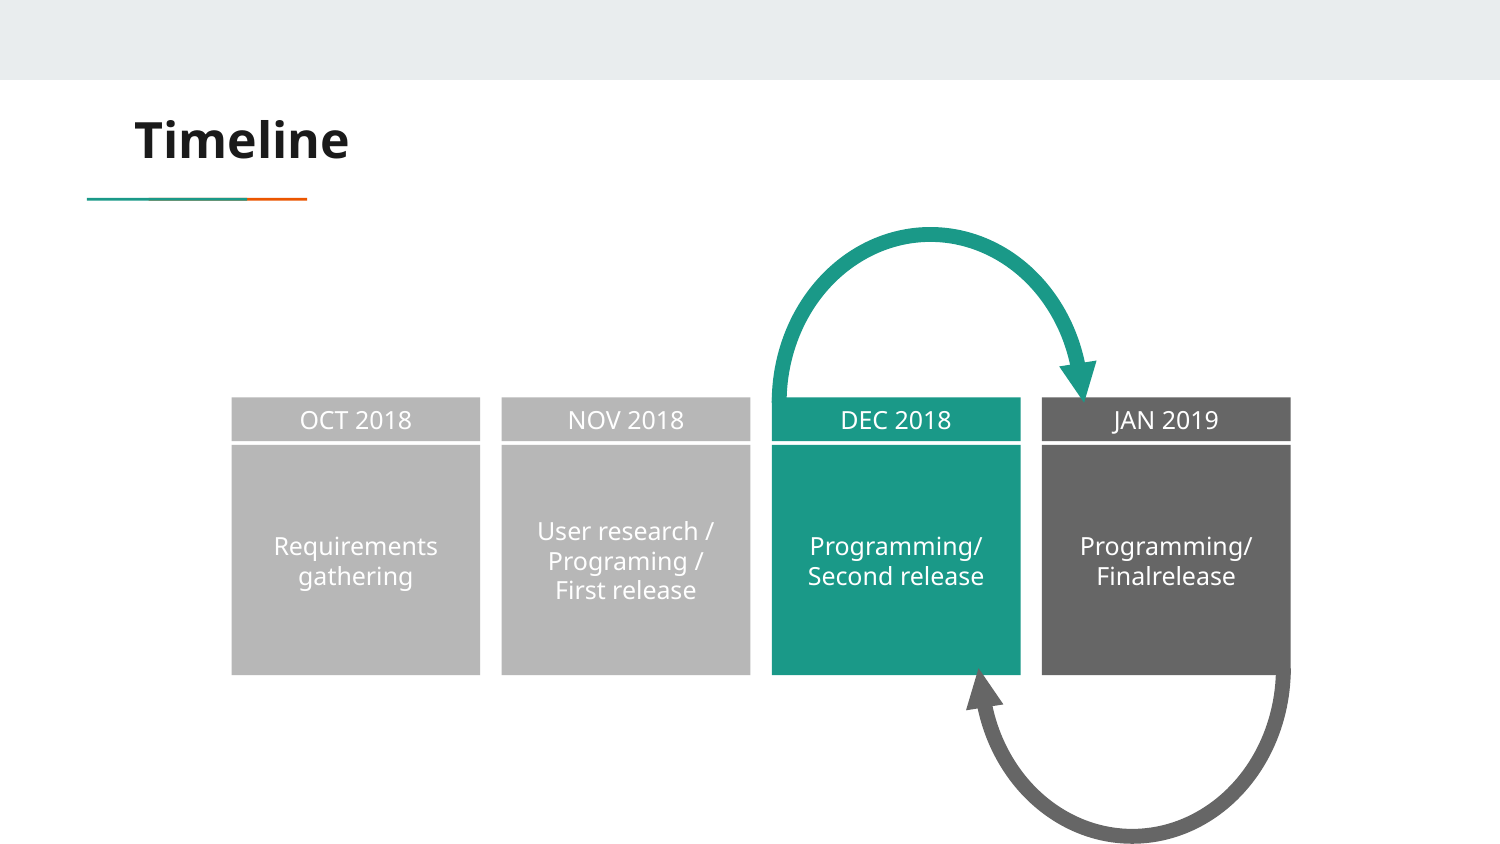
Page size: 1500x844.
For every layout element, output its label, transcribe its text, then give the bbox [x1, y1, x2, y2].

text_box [231, 396, 481, 676]
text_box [771, 586, 954, 676]
title Timeline [119, 93, 1381, 181]
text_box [501, 396, 751, 676]
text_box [1107, 396, 1291, 492]
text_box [959, 492, 1291, 844]
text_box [771, 226, 1103, 579]
